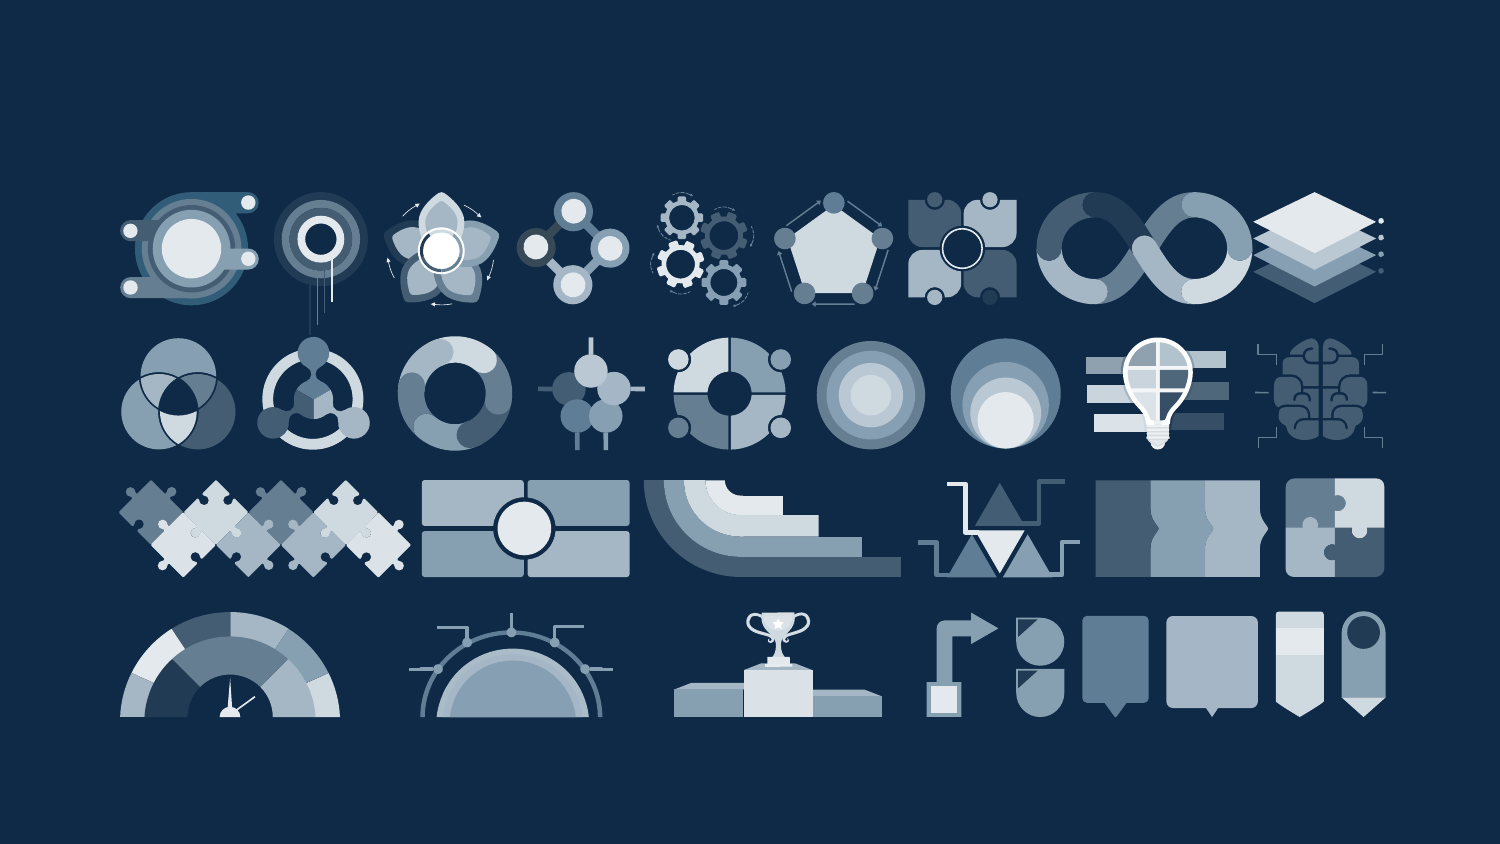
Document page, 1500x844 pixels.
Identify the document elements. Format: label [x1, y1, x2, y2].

text_box [421, 479, 630, 578]
text_box [537, 337, 646, 451]
text_box [514, 191, 636, 305]
text_box [649, 191, 755, 308]
text_box [1095, 480, 1269, 578]
text_box [382, 191, 500, 315]
text_box [1015, 668, 1065, 718]
text_box [926, 612, 999, 718]
text_box [1341, 611, 1386, 718]
text_box [1015, 617, 1065, 666]
text_box [1082, 615, 1149, 718]
text_box [950, 338, 1061, 449]
text_box [119, 191, 259, 306]
text_box [667, 337, 792, 450]
text_box [120, 337, 236, 450]
text_box [773, 191, 894, 308]
text_box [1285, 478, 1385, 578]
text_box [273, 191, 369, 335]
text_box [118, 480, 411, 578]
text_box [1254, 191, 1386, 304]
text_box [643, 479, 902, 578]
text_box [397, 335, 513, 451]
text_box [908, 191, 1017, 306]
text_box [409, 612, 614, 718]
text_box [1036, 191, 1253, 305]
text_box [673, 612, 883, 718]
text_box [119, 611, 341, 718]
text_box [1166, 616, 1258, 718]
text_box [1254, 338, 1387, 449]
text_box [255, 336, 373, 450]
text_box [816, 340, 926, 450]
text_box [1086, 337, 1229, 450]
text_box [918, 481, 1081, 578]
text_box [1275, 611, 1324, 718]
